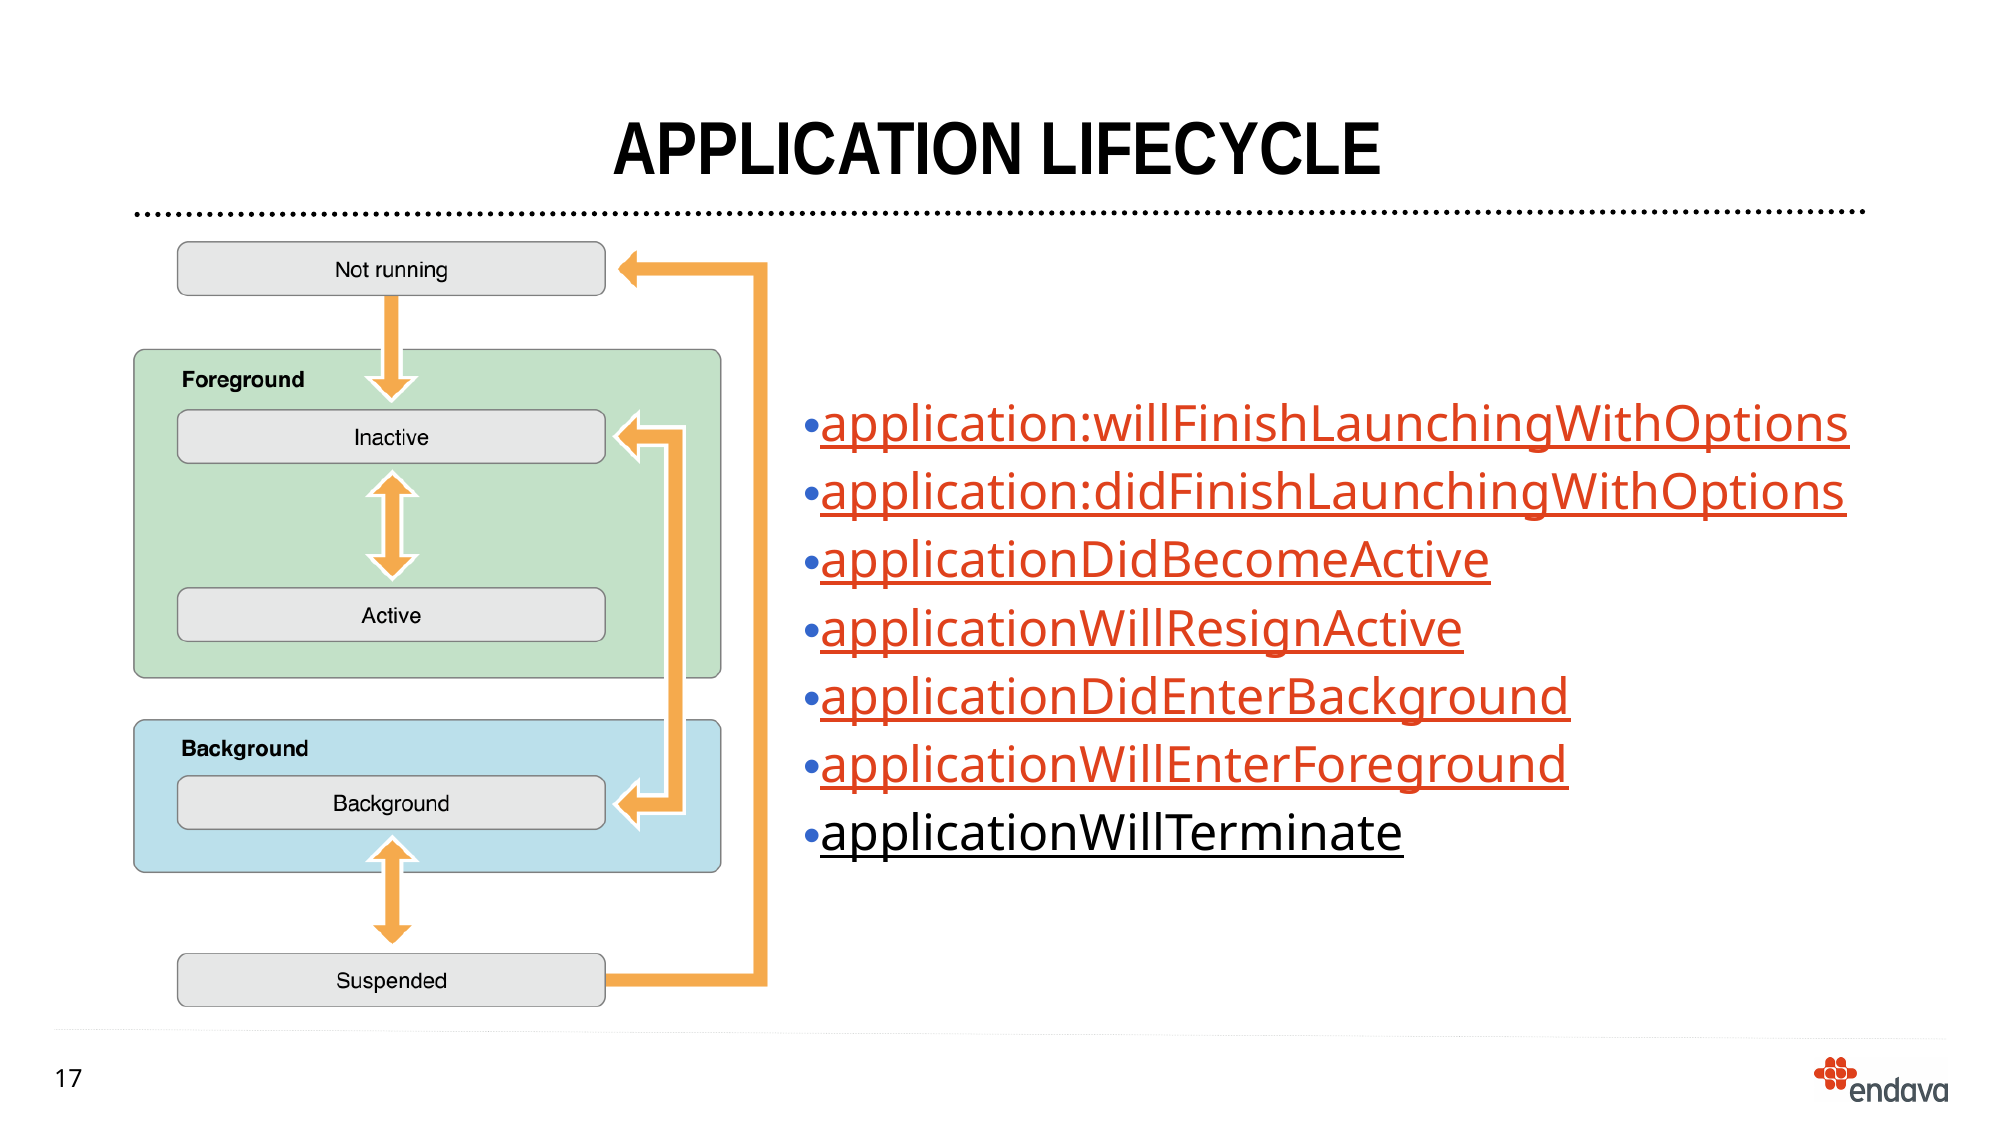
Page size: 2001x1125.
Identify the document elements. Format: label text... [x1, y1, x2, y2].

picture [1814, 1057, 1948, 1102]
title Application lifecycle [198, 26, 1812, 195]
picture [133, 241, 771, 1007]
text_box application:willFinishLaunchingWithOptions application:didFinishLaunchingWithOptions applicationDidBecomeActive applicationWillResignActive applicationDidEnterBackground applicationWillEnterForeground applicationWillTerminate [788, 383, 1905, 937]
